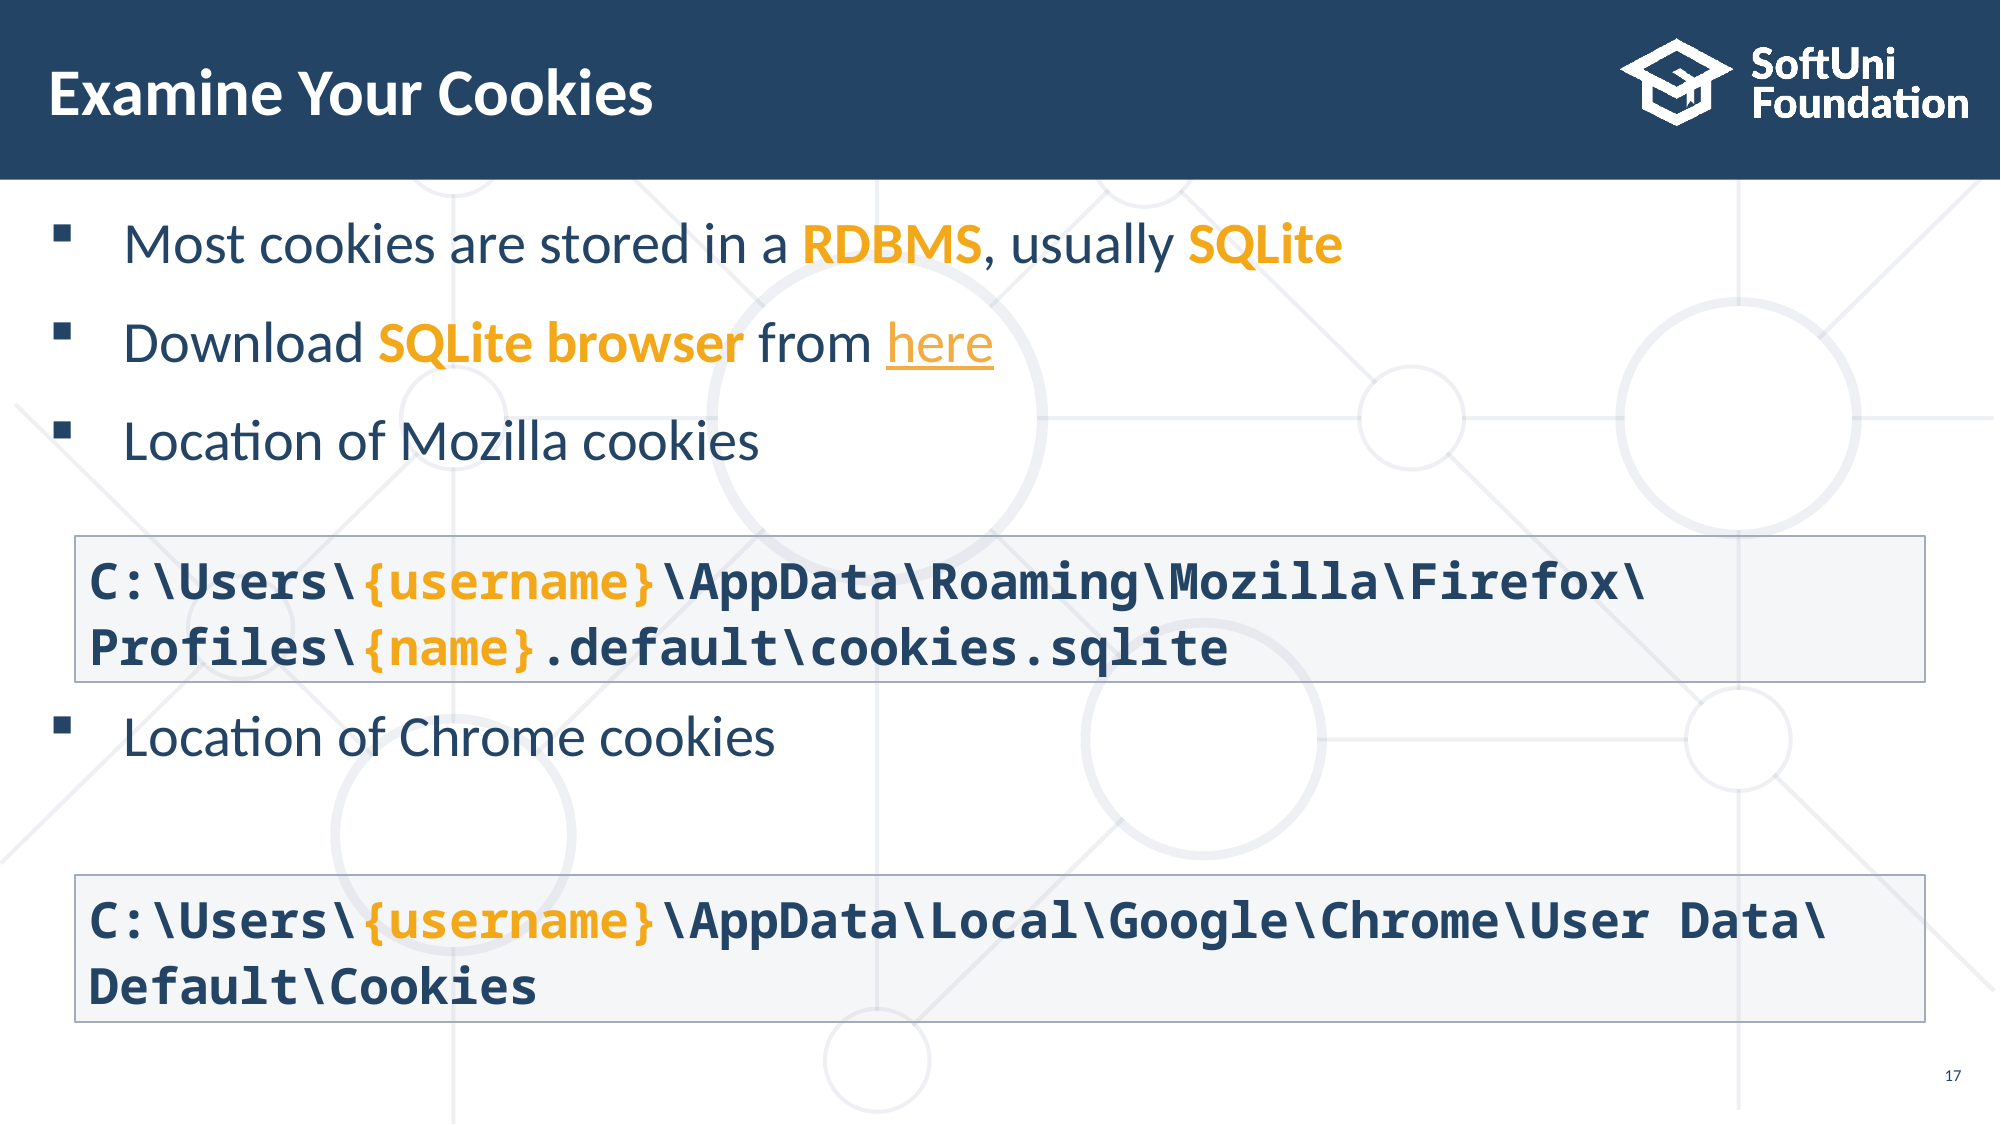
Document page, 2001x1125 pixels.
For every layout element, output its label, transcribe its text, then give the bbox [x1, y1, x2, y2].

text_box C:\Users\{username}\AppData\Local\Google\Chrome\User Data\Default\Cookies [74, 874, 1925, 1022]
picture [1619, 38, 1968, 126]
text_box C:\Users\{username}\AppData\Roaming\Mozilla\Firefox\Profiles\{name}.default\cookies.sqlite [74, 535, 1925, 683]
text_box 5 [1897, 1049, 1968, 1100]
text_box Most cookies are stored in a RDBMS, usually SQLite Download SQLite browser from here Location of Mozilla cookies Location of Chrome cookies [31, 196, 1970, 1050]
text_box Examine Your Cookies [31, 16, 1591, 162]
